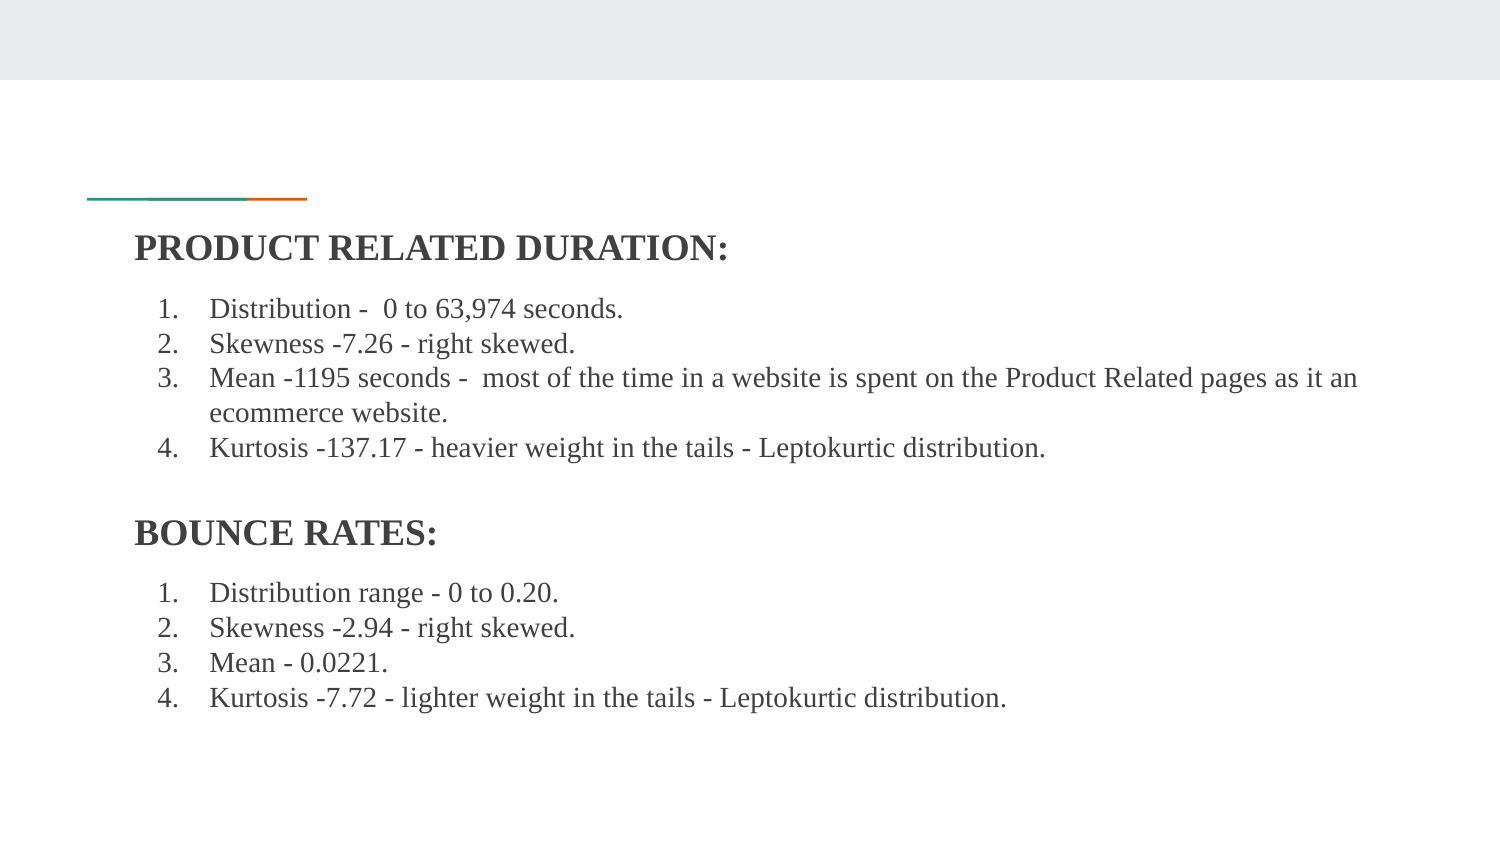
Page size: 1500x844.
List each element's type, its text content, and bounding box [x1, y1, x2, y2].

text_box BOUNCE RATES: Distribution range - 0 to 0.20. Skewness -2.94 - right skewed. Mean - 0.0221. Kurtosis -7.72 - lighter weight in the tails - Leptokurtic distribution. [119, 492, 1324, 797]
list PRODUCT RELATED DURATION: Distribution - 0 to 63,974 seconds. Skewness -7.26 - right skewed. Mean -1195 seconds - most of the time in a website is spent on the Product Related pages as it an ecommerce website. Kurtosis -137.17 - heavier weight in the tails - Leptokurtic distribution. [119, 208, 1381, 471]
